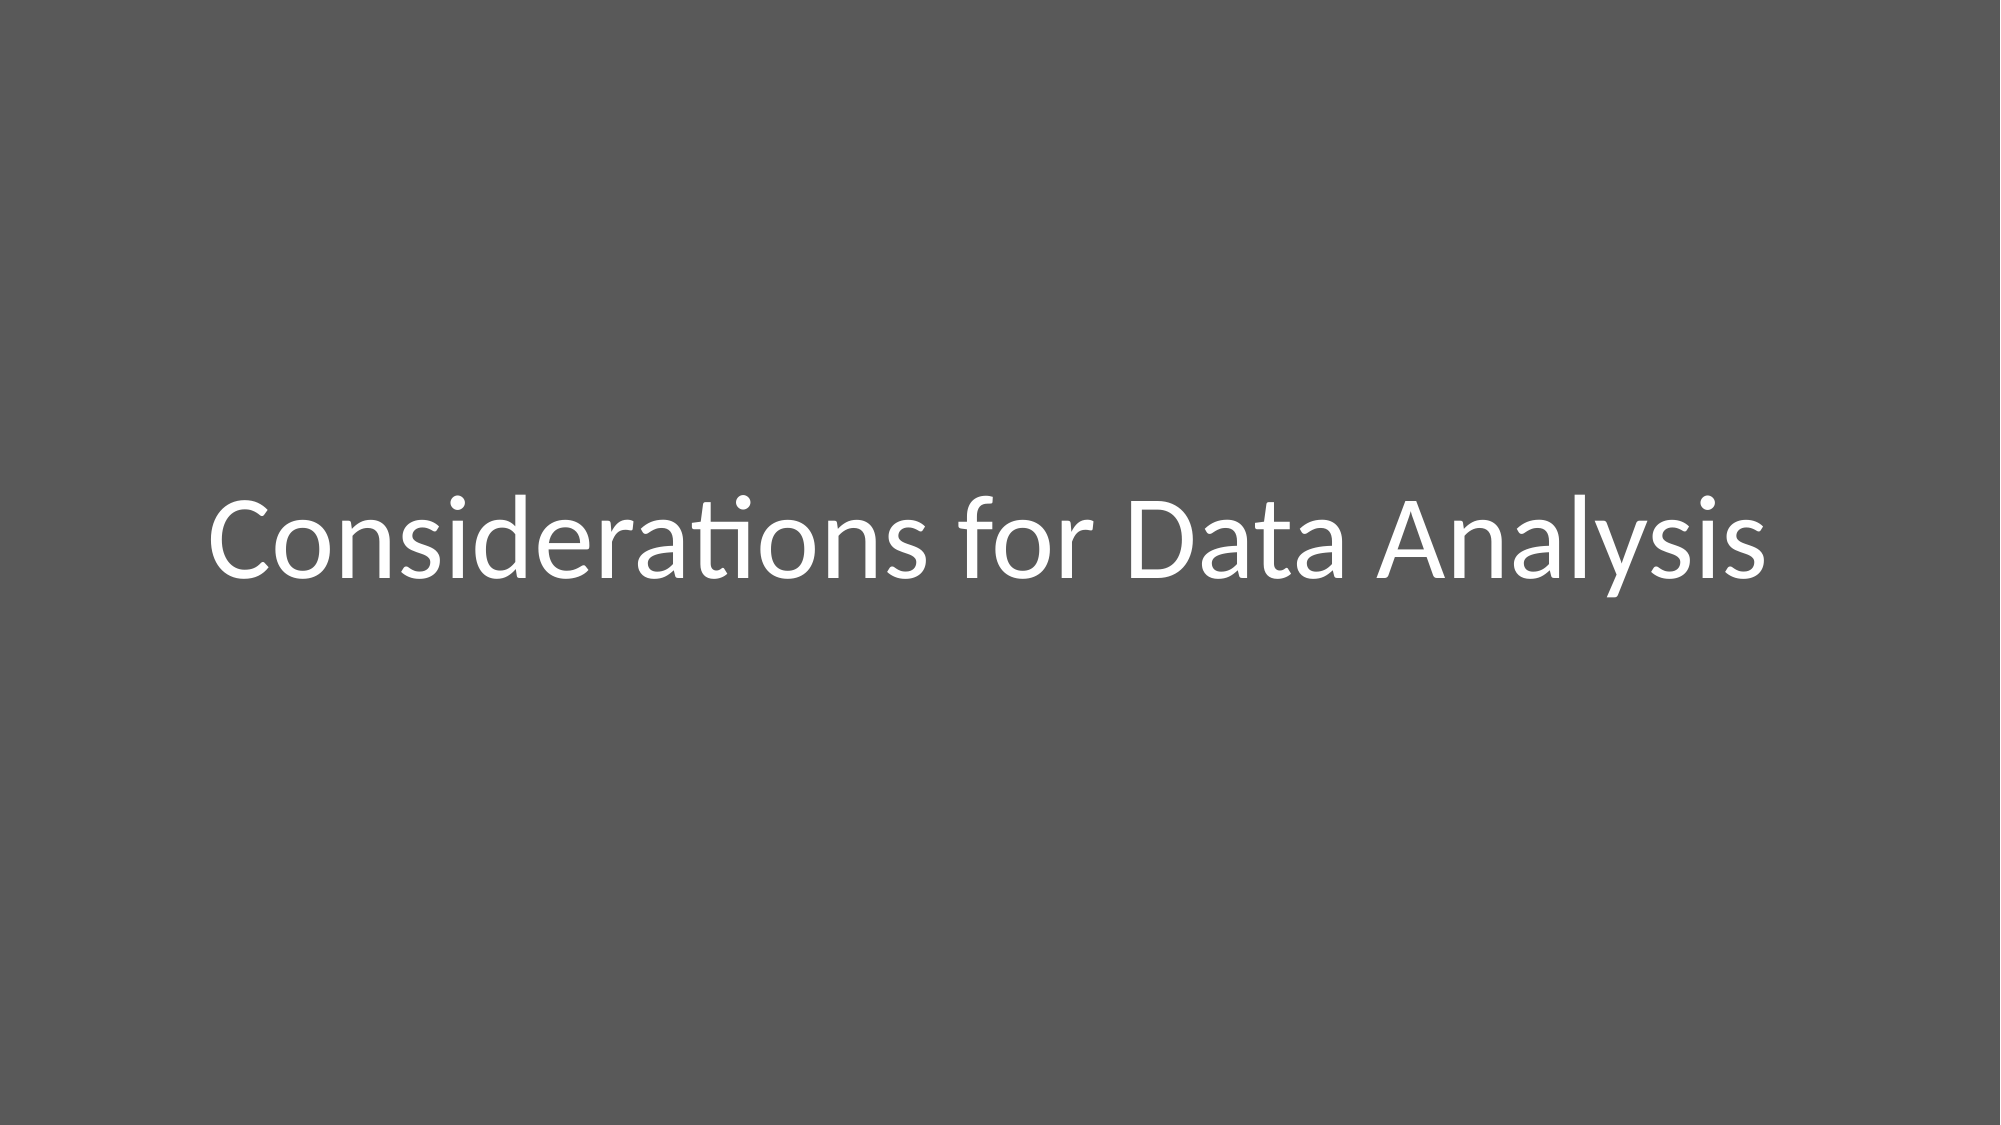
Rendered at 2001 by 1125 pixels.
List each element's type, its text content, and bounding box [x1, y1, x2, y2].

title Considerations for Data Analysis [41, 467, 1936, 612]
